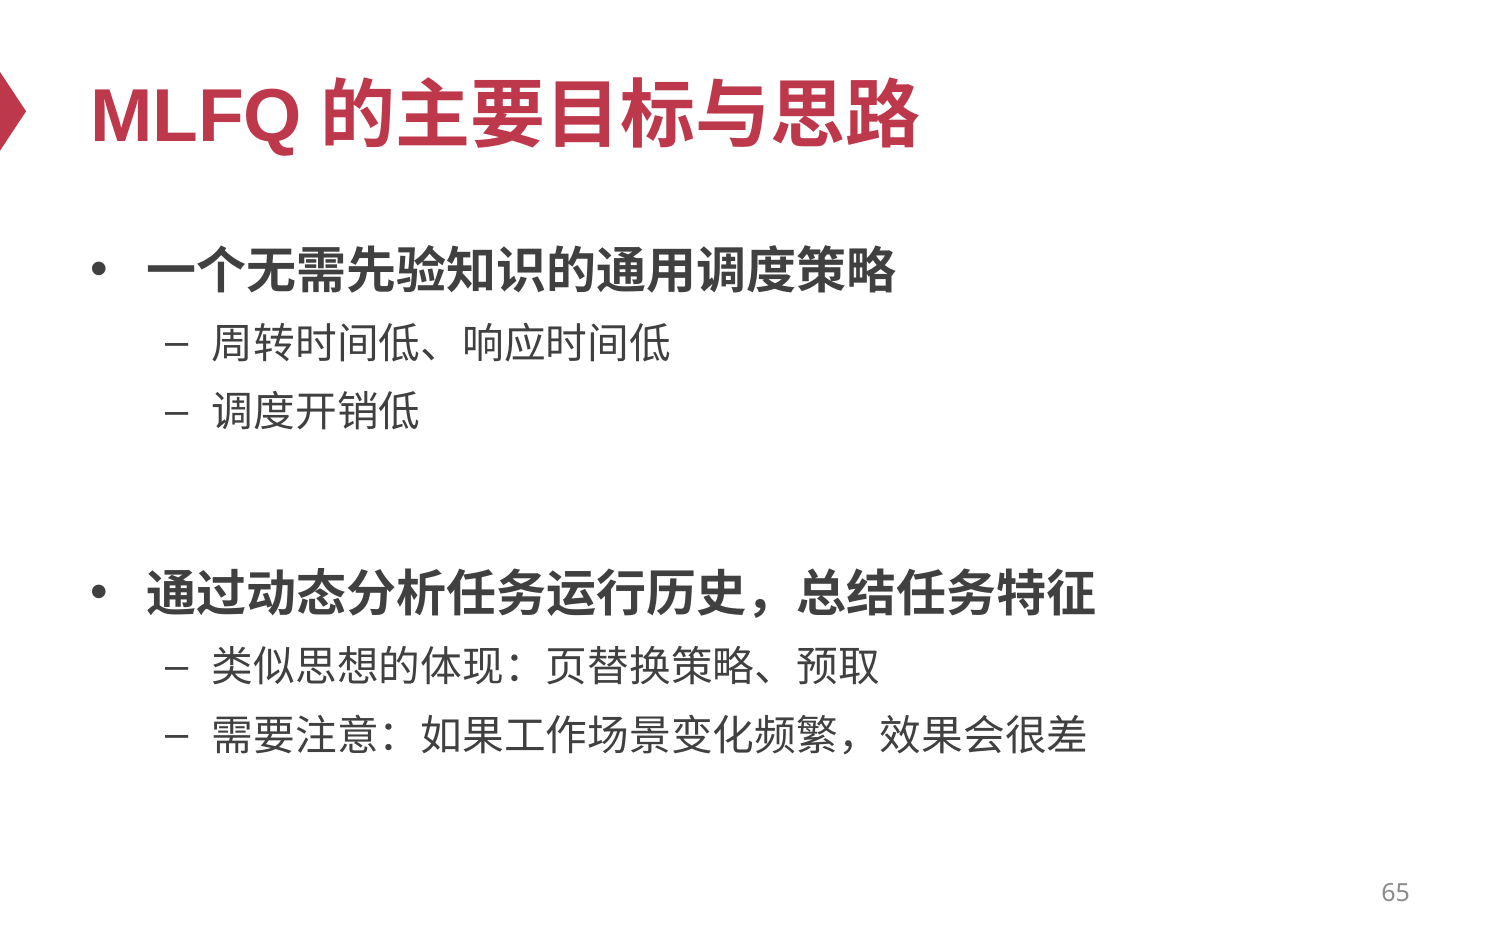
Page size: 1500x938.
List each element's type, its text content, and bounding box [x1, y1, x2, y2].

title MLFQ的主要目标与思路 [75, 37, 1425, 186]
list 一个无需先验知识的通用调度策略 周转时间低、响应时间低 调度开销低 通过动态分析任务运行历史，总结任务特征 类似思想的体现：页替换策略、预取 需要注意：如果工作场景变化频繁，效果会很差 [75, 218, 1425, 838]
slide_number 65 [1074, 868, 1425, 919]
